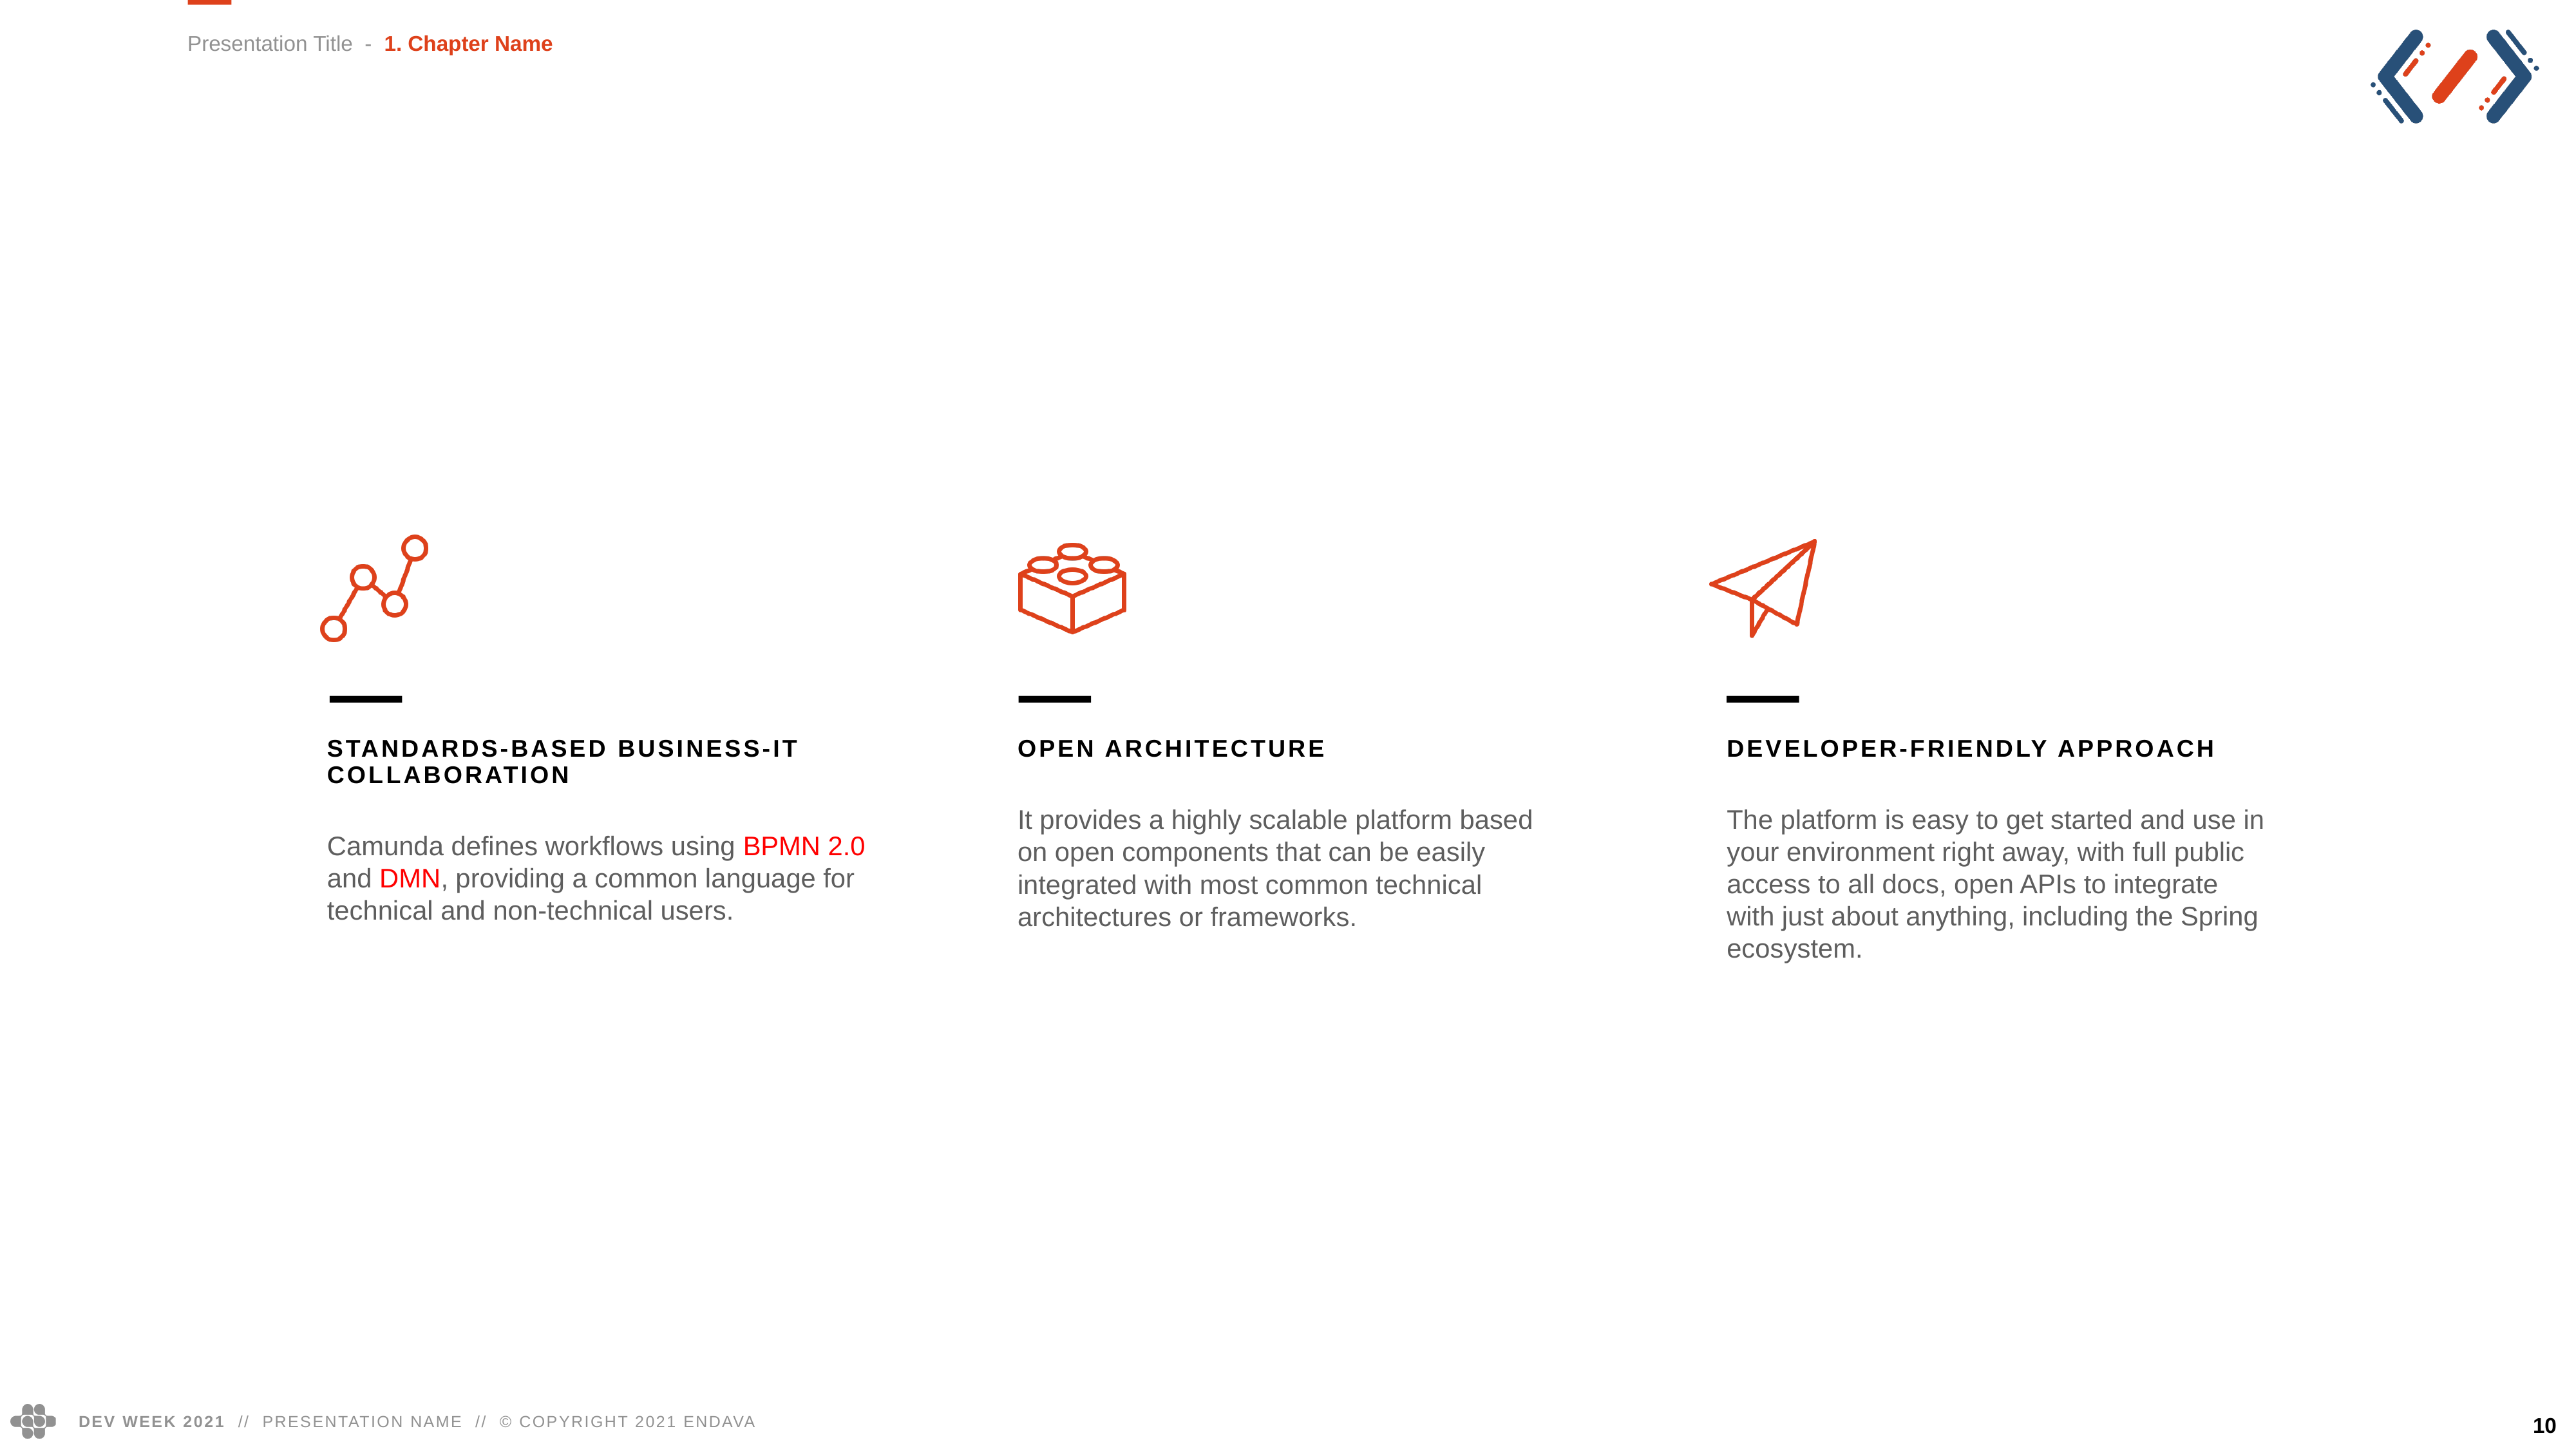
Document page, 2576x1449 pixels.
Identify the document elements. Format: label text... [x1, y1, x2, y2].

text_box [1727, 696, 1799, 703]
picture [1709, 534, 1817, 643]
picture [1018, 534, 1126, 643]
text_box Standards-based Business-IT Collaboration Camunda defines workflows using BPMN 2.0 and DMN, providing a common language for technical and non-technical users. [319, 728, 876, 933]
list Presentation Title - 1. Chapter Name [179, 21, 567, 64]
picture [320, 534, 428, 643]
text_box [1018, 696, 1092, 703]
slide_number 10 [2523, 1403, 2565, 1445]
text_box Developer-friendly Approach The platform is easy to get started and use in your environment right away, with full public access to all docs, open APIs to integrate with just about anything, including the Spring ecosystem. [1719, 728, 2276, 971]
text_box [329, 696, 402, 703]
picture [2309, 0, 2576, 209]
text_box Open Architecture It provides a highly scalable platform based on open components that can be easily integrated with most common technical architectures or frameworks. [1010, 728, 1566, 940]
